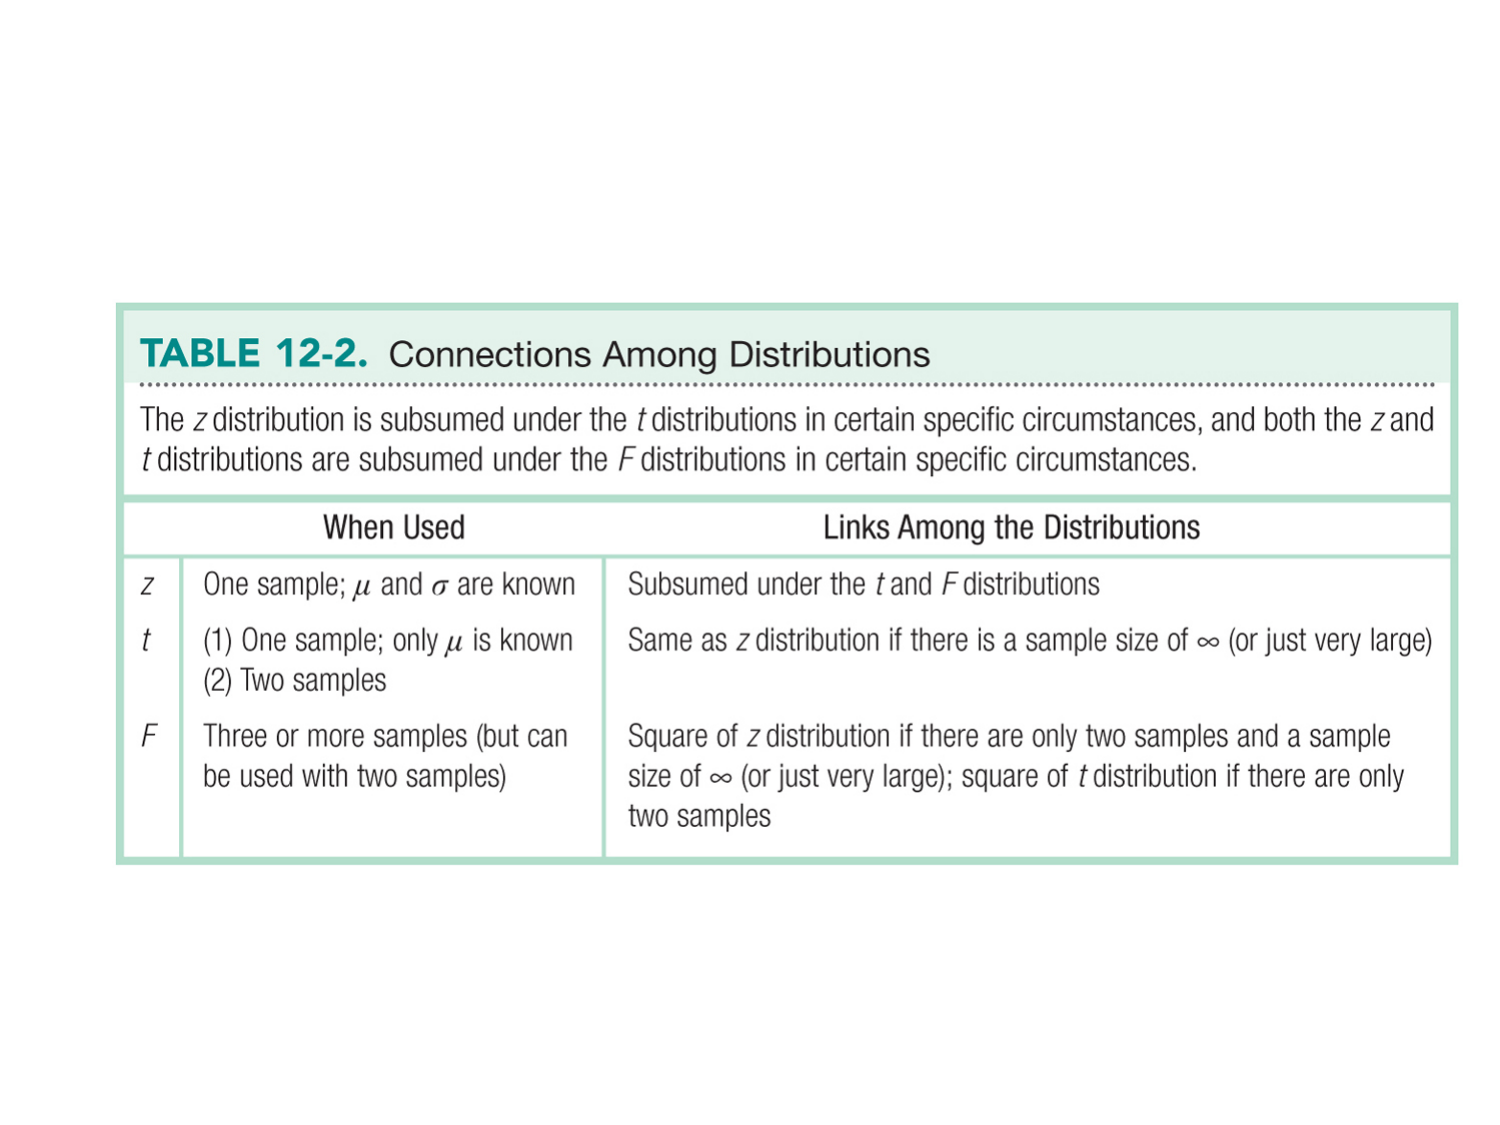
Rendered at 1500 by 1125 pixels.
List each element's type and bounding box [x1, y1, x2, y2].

picture [112, 299, 1463, 870]
